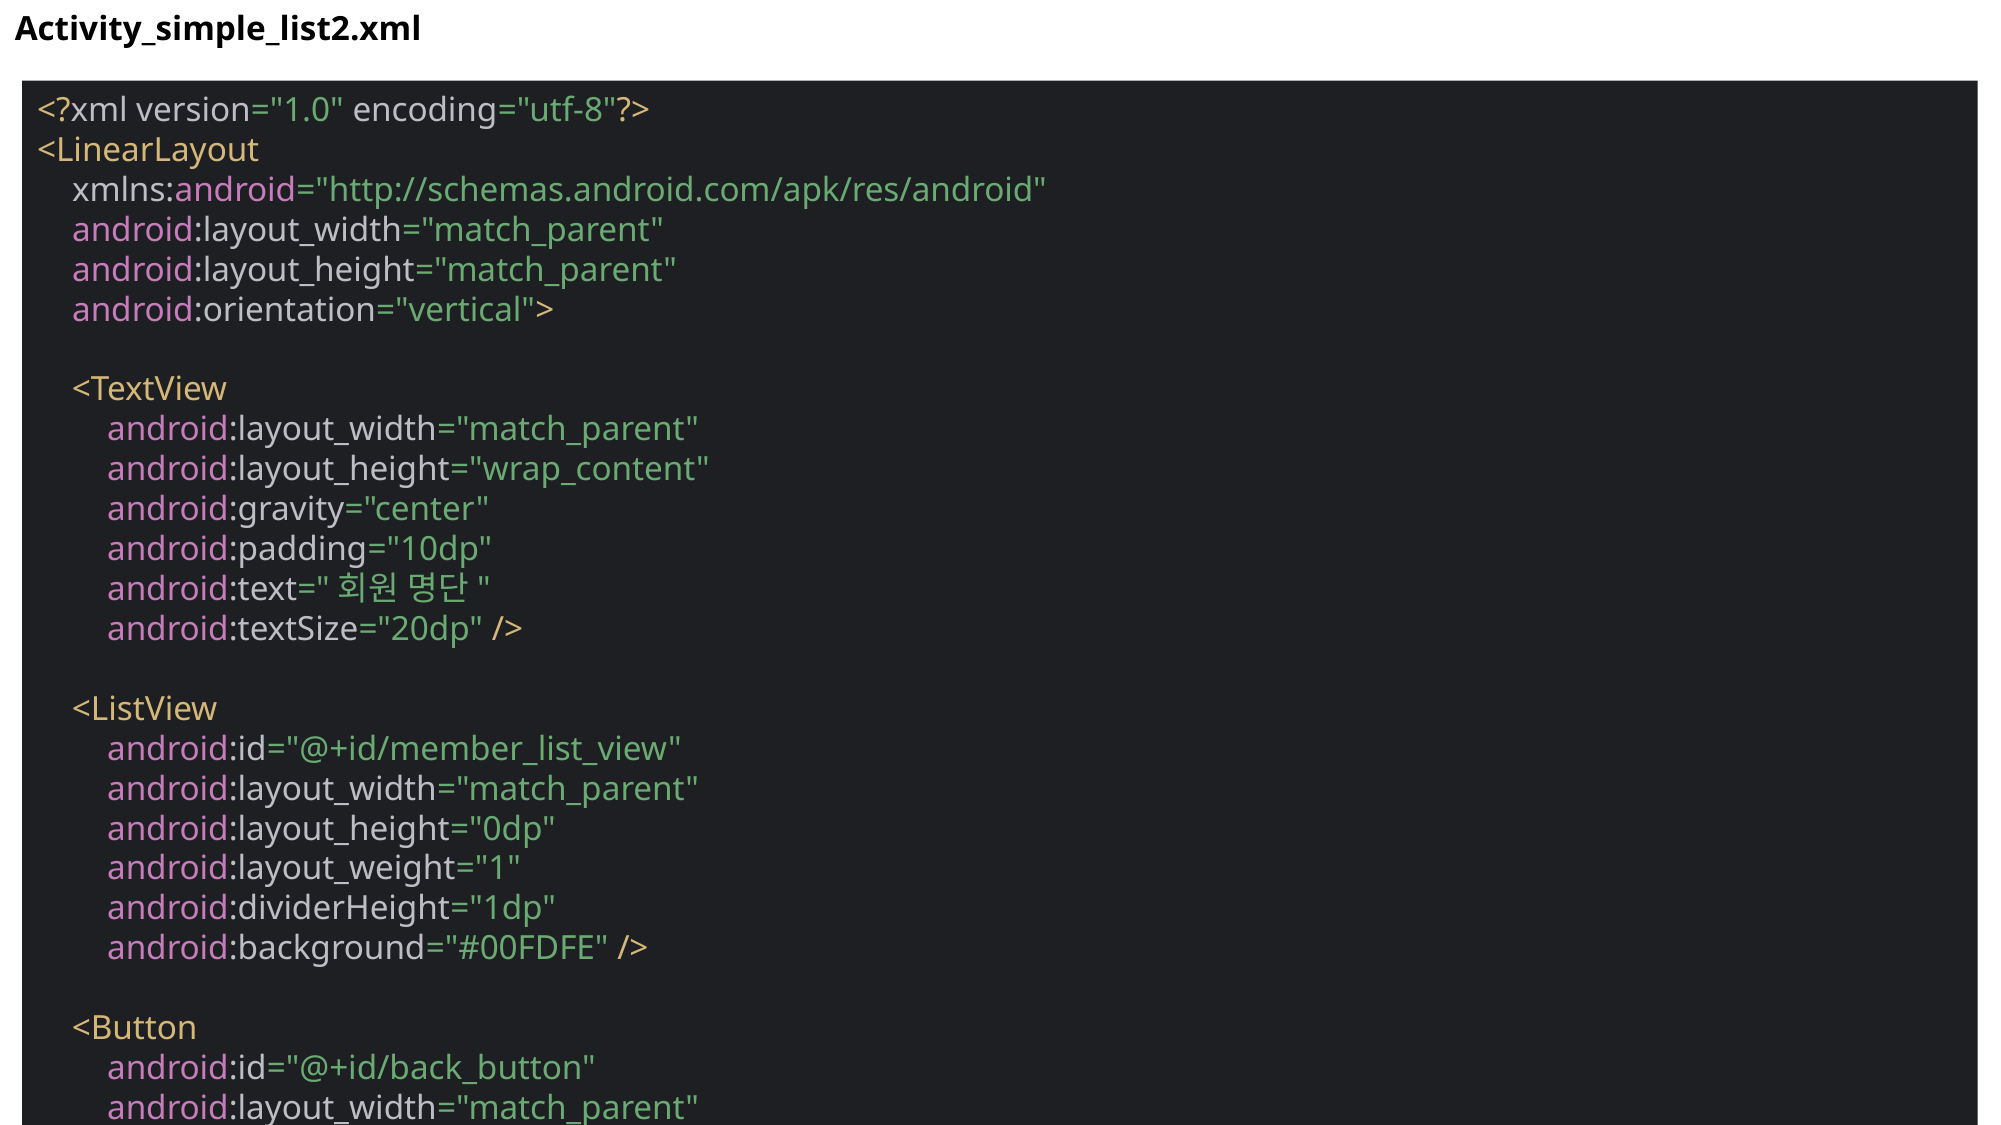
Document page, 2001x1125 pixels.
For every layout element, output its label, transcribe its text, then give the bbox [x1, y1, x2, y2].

text_box Activity_simple_list2.xml [0, 0, 643, 55]
text_box <?xml version="1.0" encoding="utf-8"?> <LinearLayout xmlns:android="http://schemas.android.com/apk/res/android" android:layout_width="match_parent" android:layout_height="match_parent" android:orientation="vertical"> <TextView android:layout_width="match_parent" android:layout_height="wrap_content" android:gravity="center" android:padding="10dp" android:text="회원 명단" android:textSize="20dp" /> <ListView android:id="@+id/member_list_view" android:layout_width="match_parent" android:layout_height="0dp" android:layout_weight="1" android:dividerHeight="1dp" android:background="#00FDFE" /> <Button android:id="@+id/back_button" android:layout_width="match_parent" android:layout_height="wrap_content" android:background="#0000FE" android:text="되돌아가기" android:textColor="#ffffff" /> </LinearLayout> [22, 80, 1978, 1125]
